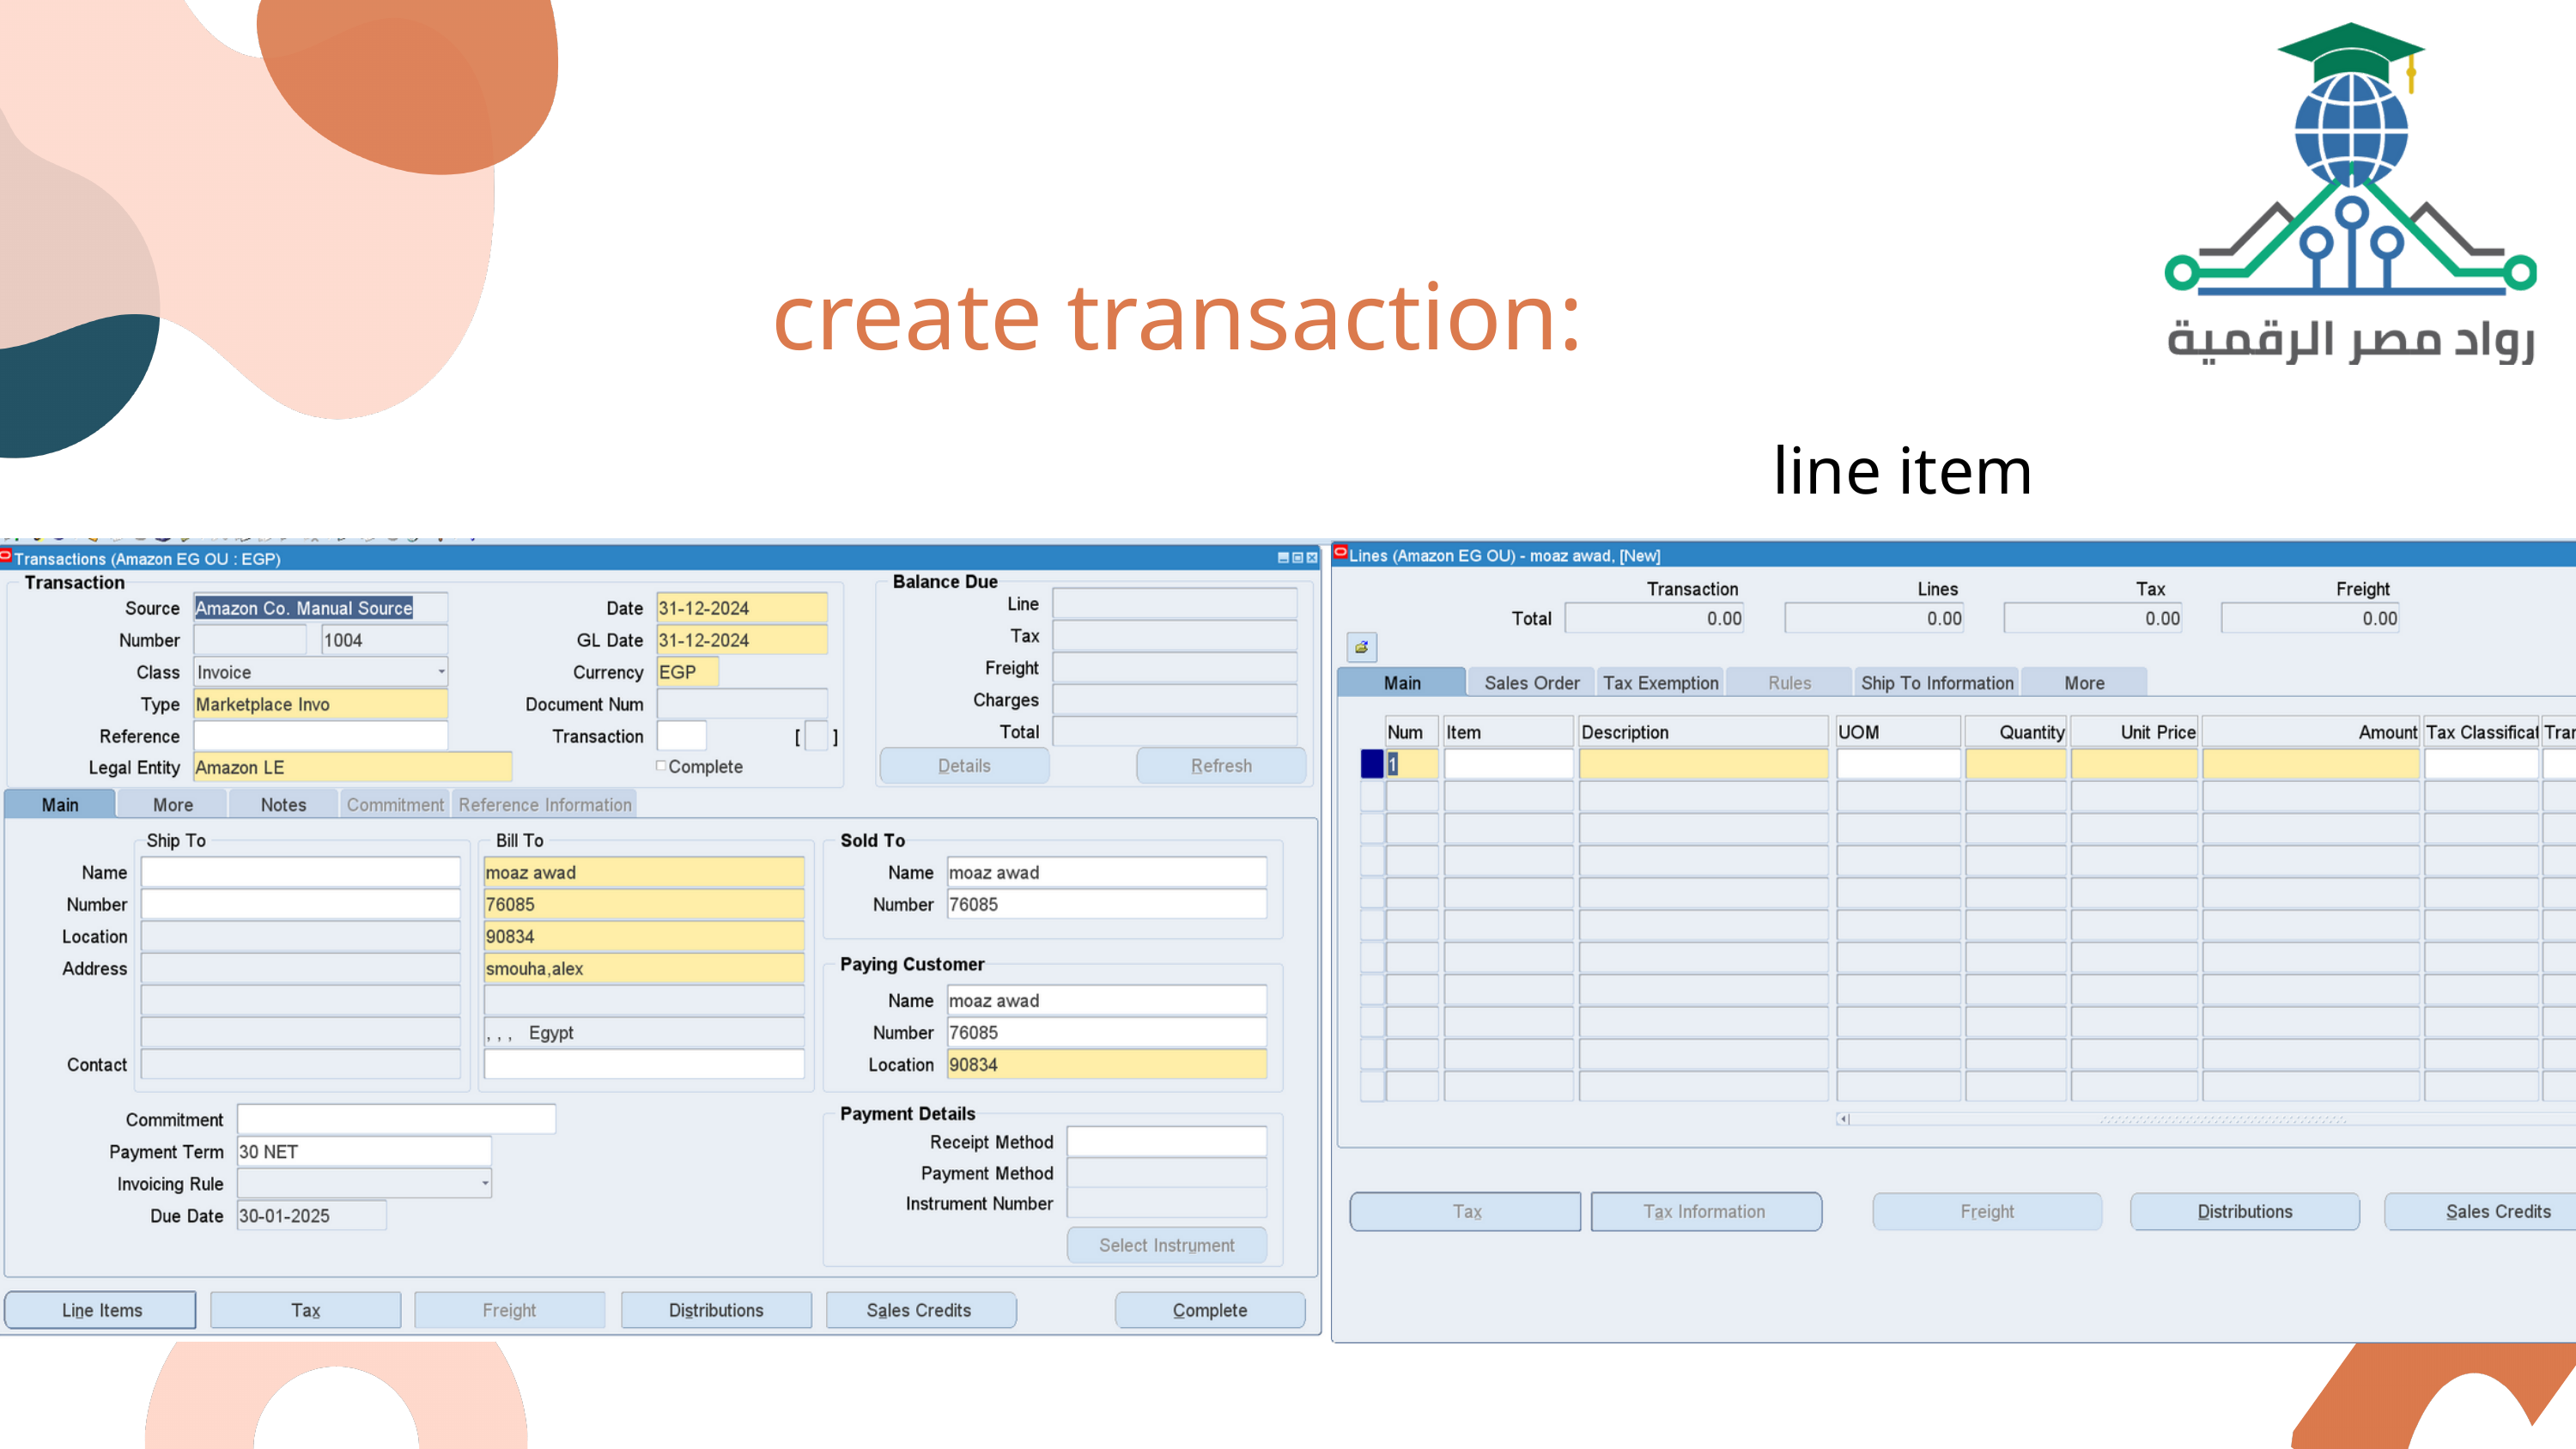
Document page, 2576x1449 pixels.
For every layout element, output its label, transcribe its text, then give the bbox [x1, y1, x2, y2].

text_box [1331, 538, 2576, 1343]
text_box line item [1757, 416, 2050, 507]
text_box [0, 538, 1331, 1342]
text_box [144, 1342, 528, 1449]
text_box [0, 0, 560, 464]
text_box [2285, 1343, 2576, 1449]
text_box create transaction: [767, 238, 1613, 369]
text_box [2165, 22, 2537, 365]
